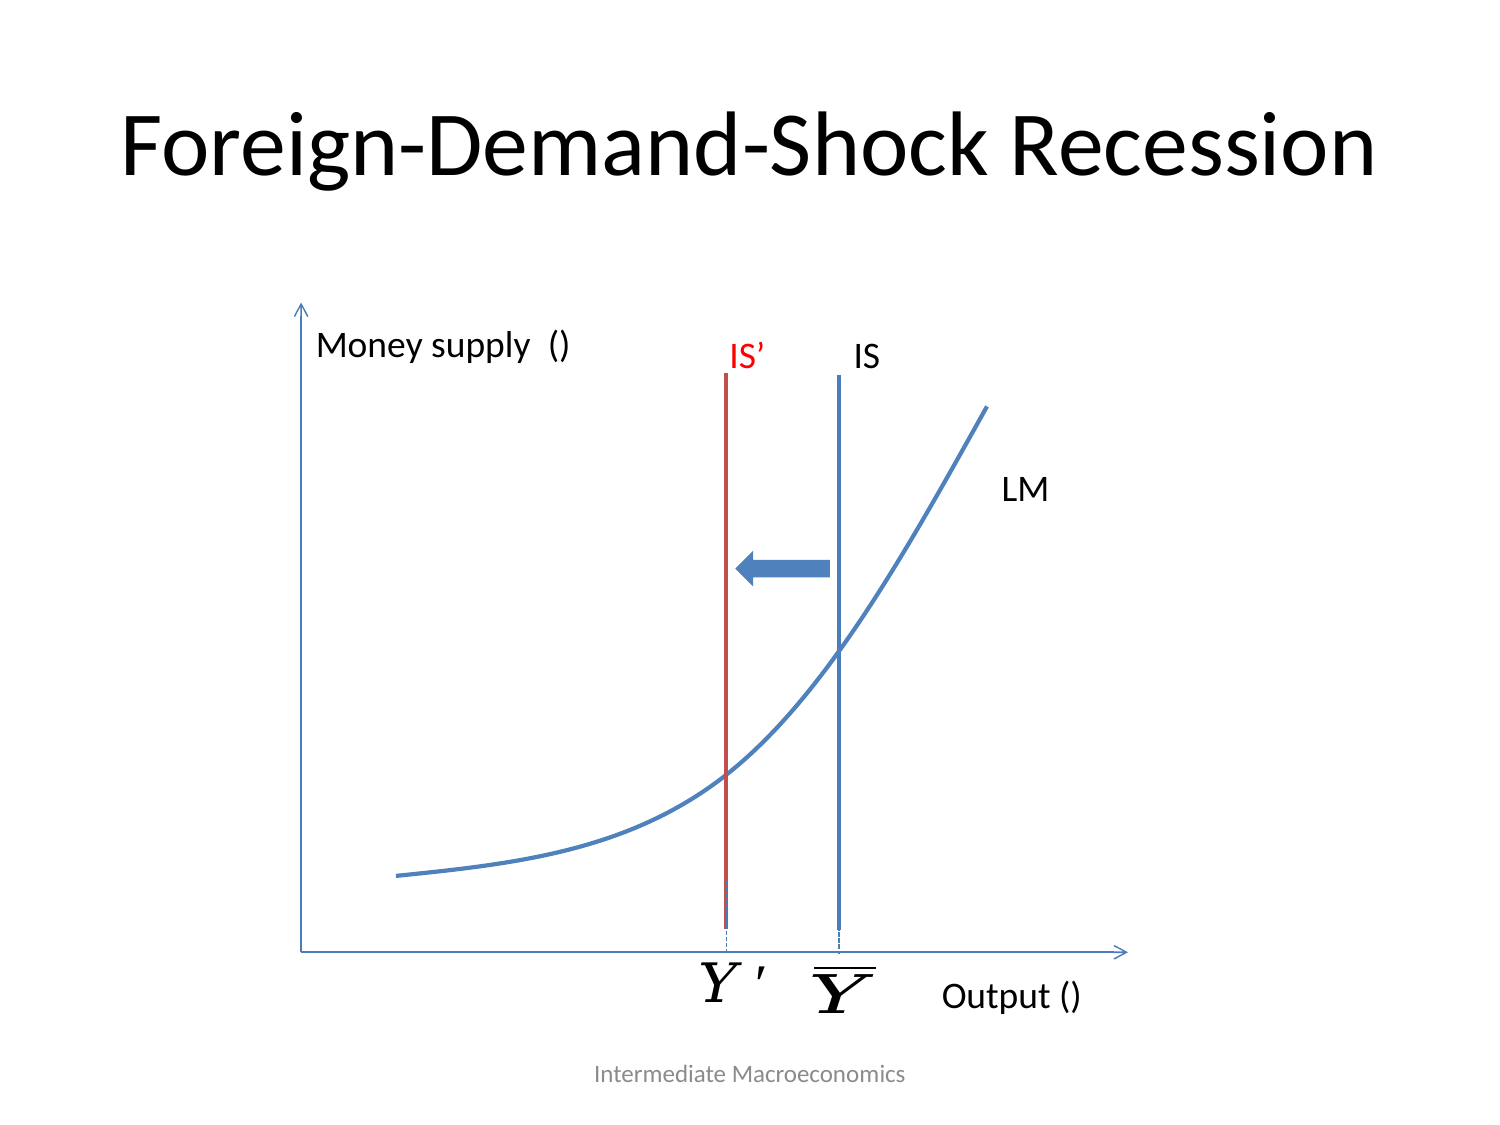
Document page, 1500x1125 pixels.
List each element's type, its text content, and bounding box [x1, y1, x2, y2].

text_box [733, 548, 832, 589]
title Foreign-Demand-Shock Recession [75, 45, 1425, 233]
text_box LM [986, 456, 1081, 516]
text_box [730, 527, 834, 775]
text_box [395, 617, 721, 878]
text_box IS’ [714, 323, 833, 383]
text_box IS [838, 323, 957, 383]
footer Intermediate Macroeconomics [512, 1042, 988, 1103]
text_box [843, 405, 989, 650]
